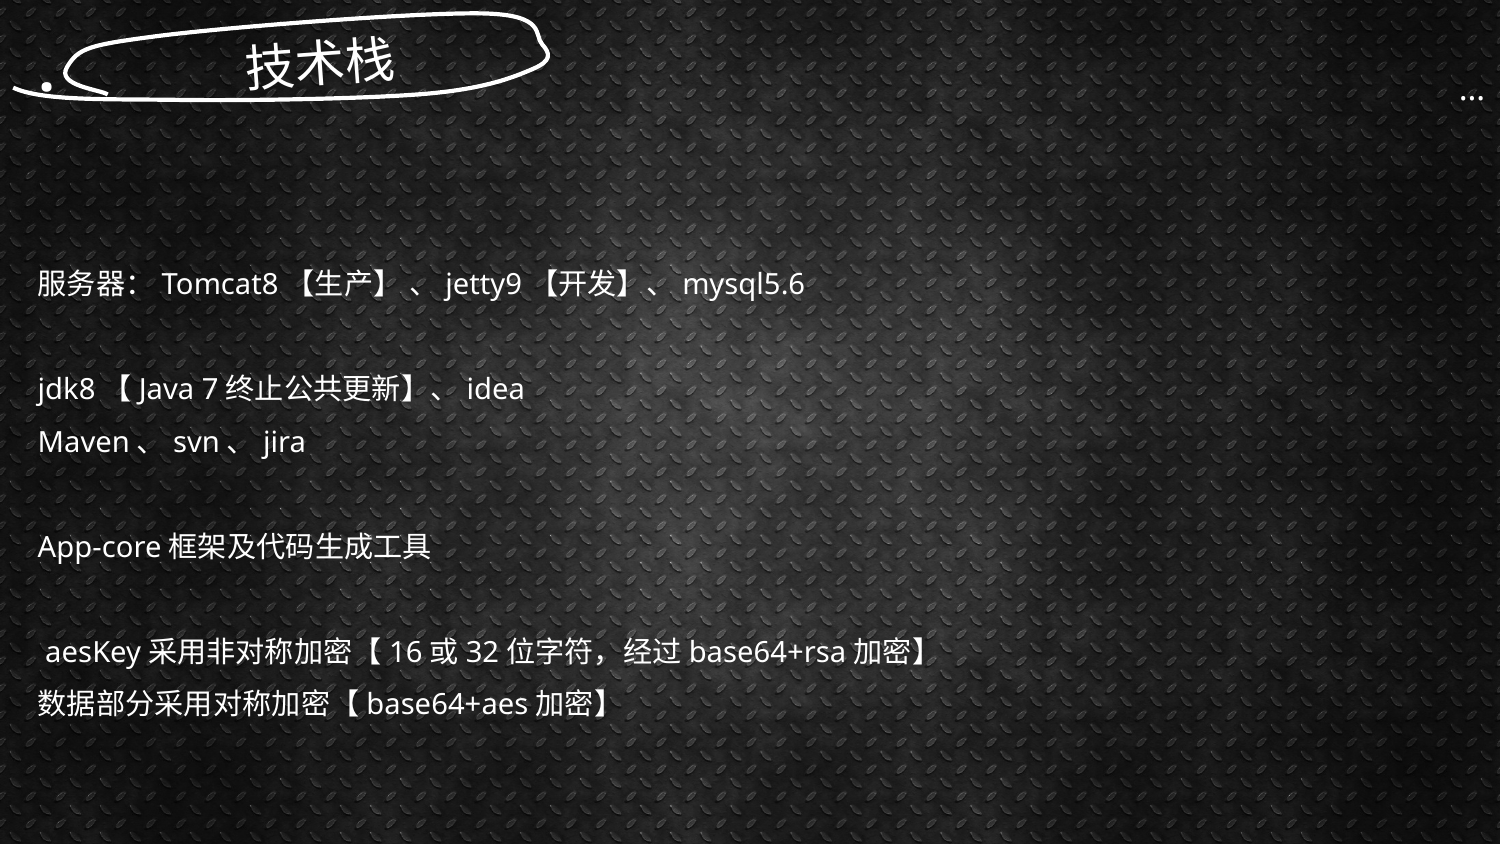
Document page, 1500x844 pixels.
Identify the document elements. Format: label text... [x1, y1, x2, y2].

text_box … [810, 39, 1500, 115]
text_box [1387, 523, 1394, 660]
picture [0, 0, 1500, 844]
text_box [12, 13, 549, 112]
text_box 服务器：Tomcat8【生产】 、jetty9【开发】、mysql5.6 jdk8【Java 7终止公共更新】、idea Maven、svn、jira App-core框架及代码生成工具 aesKey采用非对称加密【16或32位字符，经过base64+rsa加密】 数据部分采用对称加密【base64+aes加密】 [22, 241, 1387, 781]
